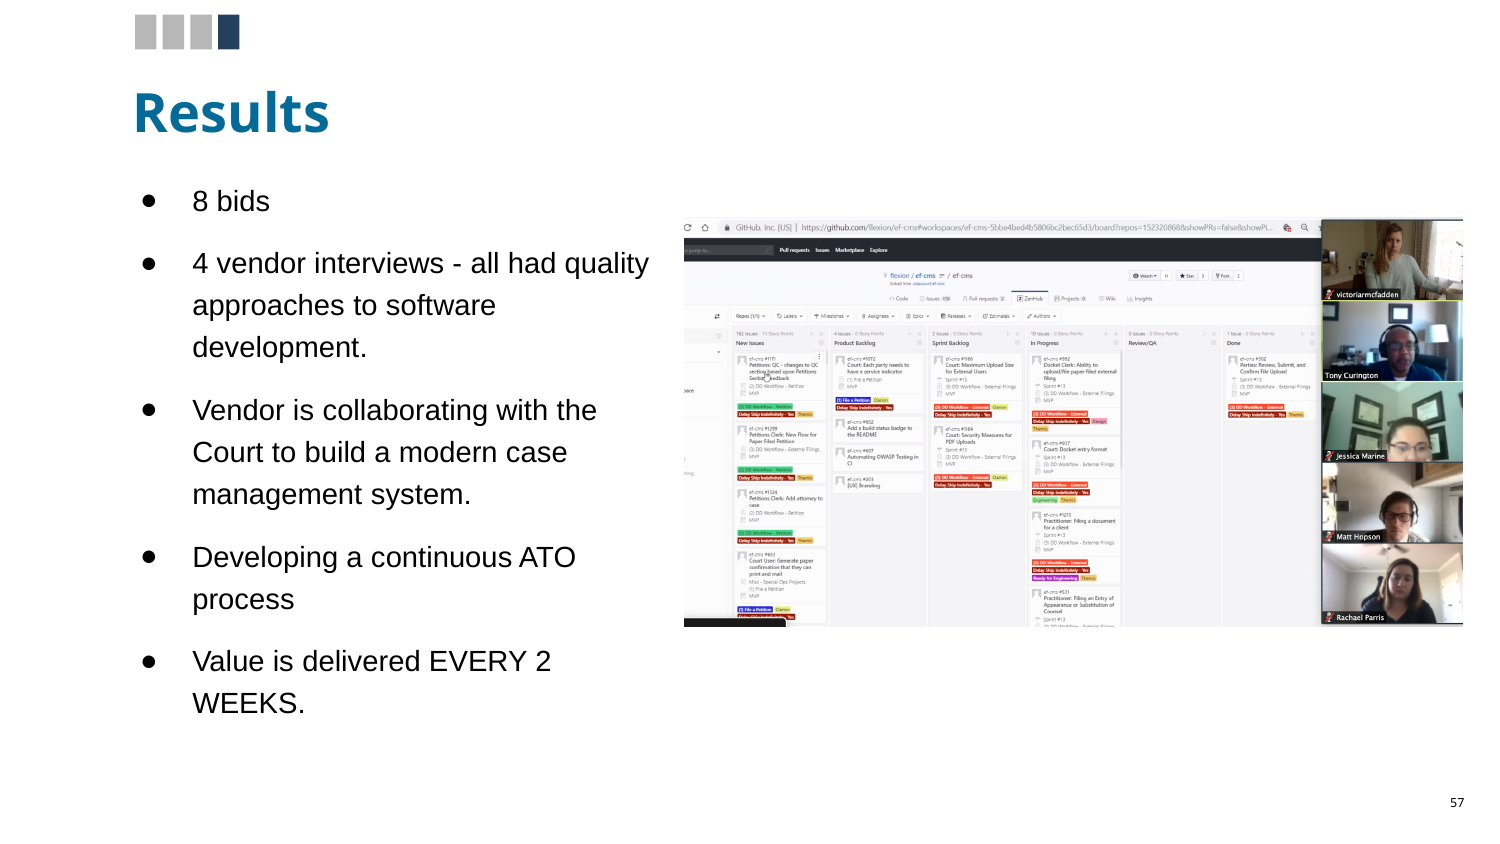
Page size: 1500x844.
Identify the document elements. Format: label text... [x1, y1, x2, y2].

text_box ‹#› [1389, 781, 1480, 825]
text_box [218, 14, 240, 50]
text_box [162, 14, 185, 50]
text_box [190, 14, 212, 50]
text_box [135, 14, 157, 50]
text_box Results [117, 63, 1330, 202]
list 8 bids 4 vendor interviews - all had quality approaches to software development. Vendor is collaborating with the Court to build a modern case management system. Developing a continuous ATO process Value is delivered EVERY 2 WEEKS. [102, 159, 685, 721]
picture [683, 216, 1464, 627]
